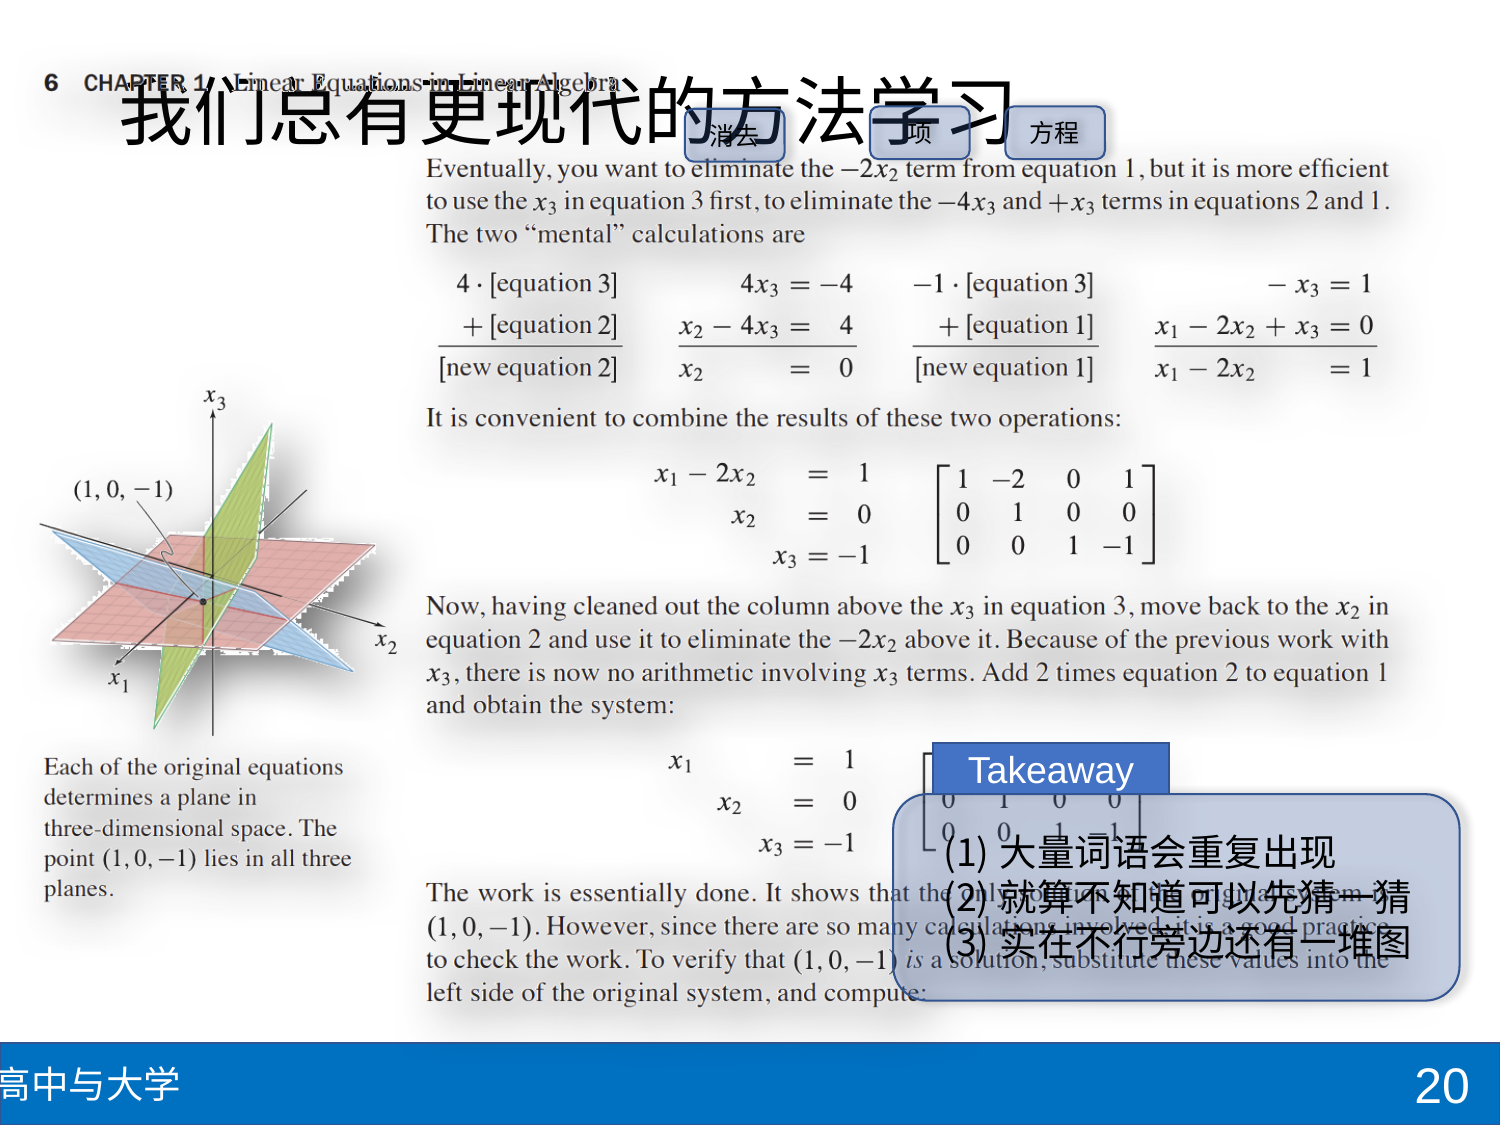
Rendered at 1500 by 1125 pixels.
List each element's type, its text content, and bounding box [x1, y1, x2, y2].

picture [0, 39, 1500, 1020]
slide_number 20 [1147, 1069, 1485, 1114]
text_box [893, 742, 1500, 1019]
